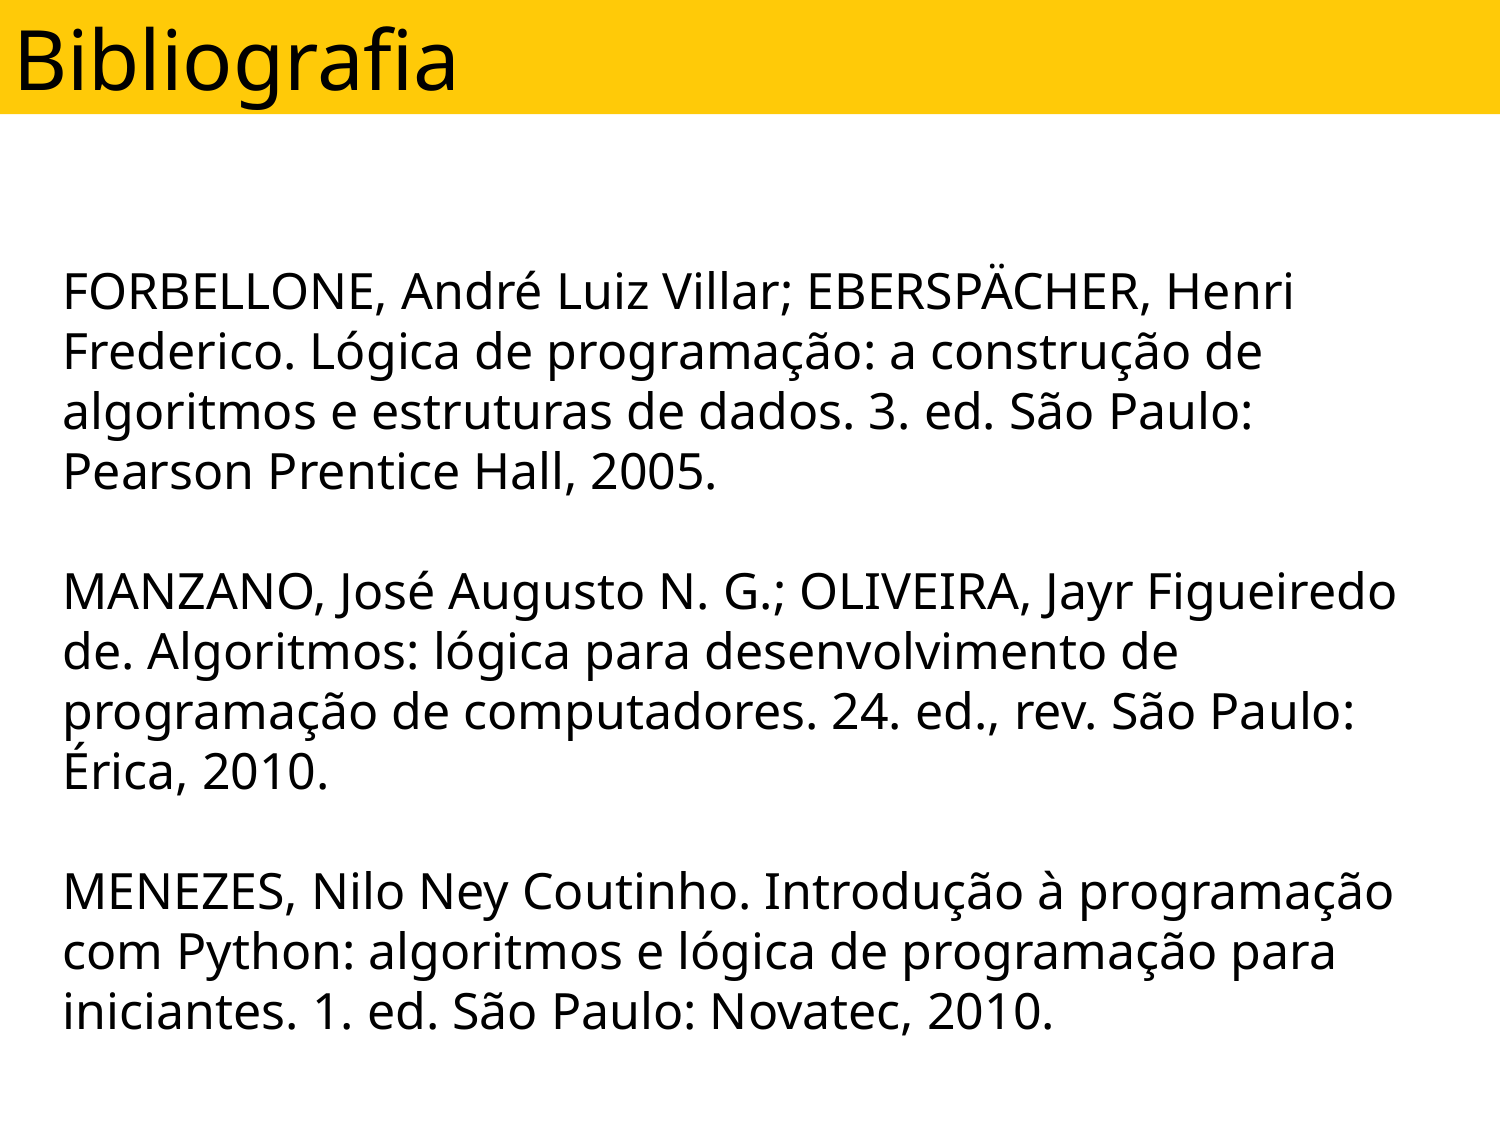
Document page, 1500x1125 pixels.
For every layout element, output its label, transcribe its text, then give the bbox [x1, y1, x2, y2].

text_box Bibliografia [0, 0, 1500, 115]
text_box FORBELLONE, André Luiz Villar; EBERSPÄCHER, Henri Frederico. Lógica de programação: a construção de algoritmos e estruturas de dados. 3. ed. São Paulo: Pearson Prentice Hall, 2005. MANZANO, José Augusto N. G.; OLIVEIRA, Jayr Figueiredo de. Algoritmos: lógica para desenvolvimento de programação de computadores. 24. ed., rev. São Paulo: Érica, 2010. MENEZES, Nilo Ney Coutinho. Introdução à programação com Python: algoritmos e lógica de programação para iniciantes. 1. ed. São Paulo: Novatec, 2010. [47, 252, 1461, 1125]
